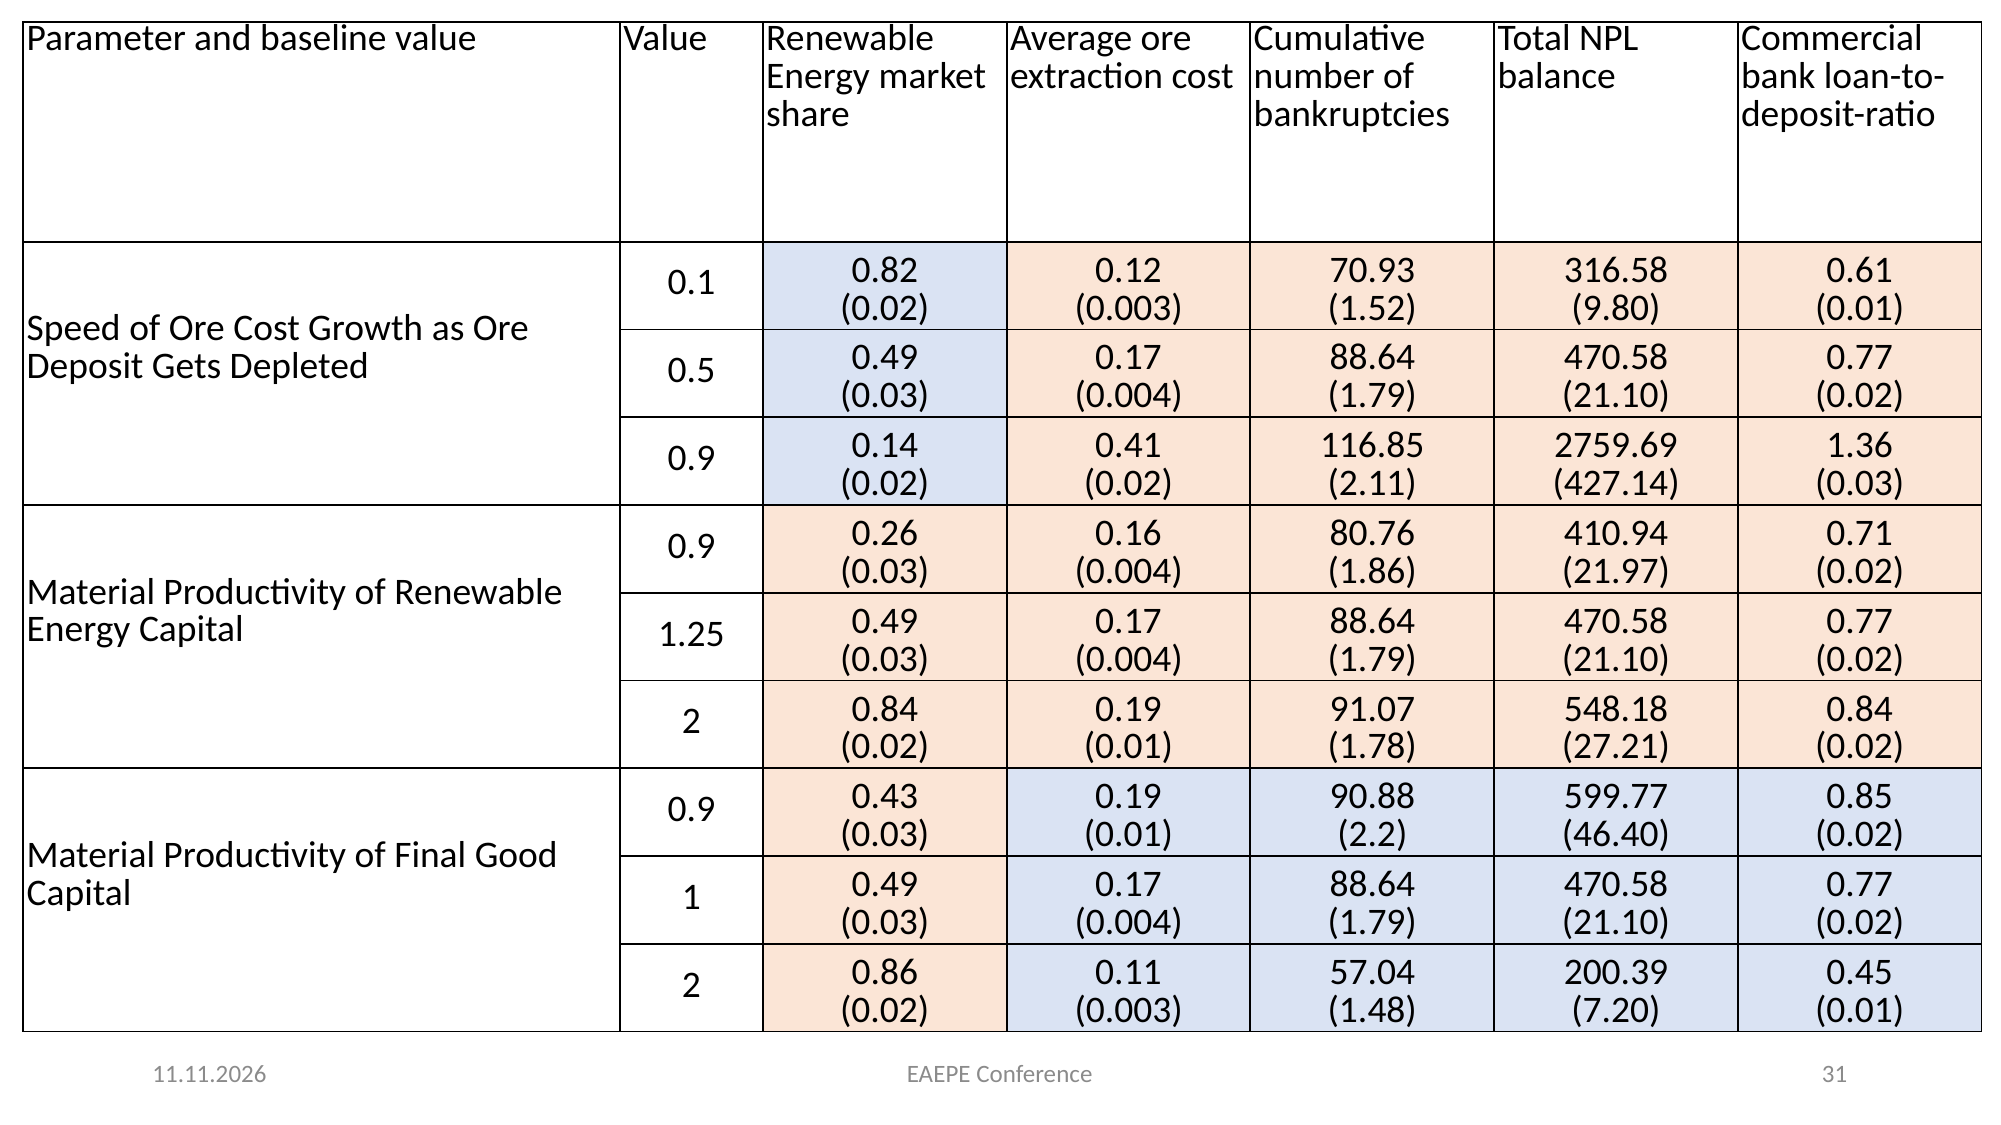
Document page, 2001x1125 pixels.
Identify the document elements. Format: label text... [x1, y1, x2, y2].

footer EAEPE Conference [662, 1042, 1338, 1103]
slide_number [137, 1042, 588, 1103]
slide_number 31 [1412, 1042, 1863, 1103]
